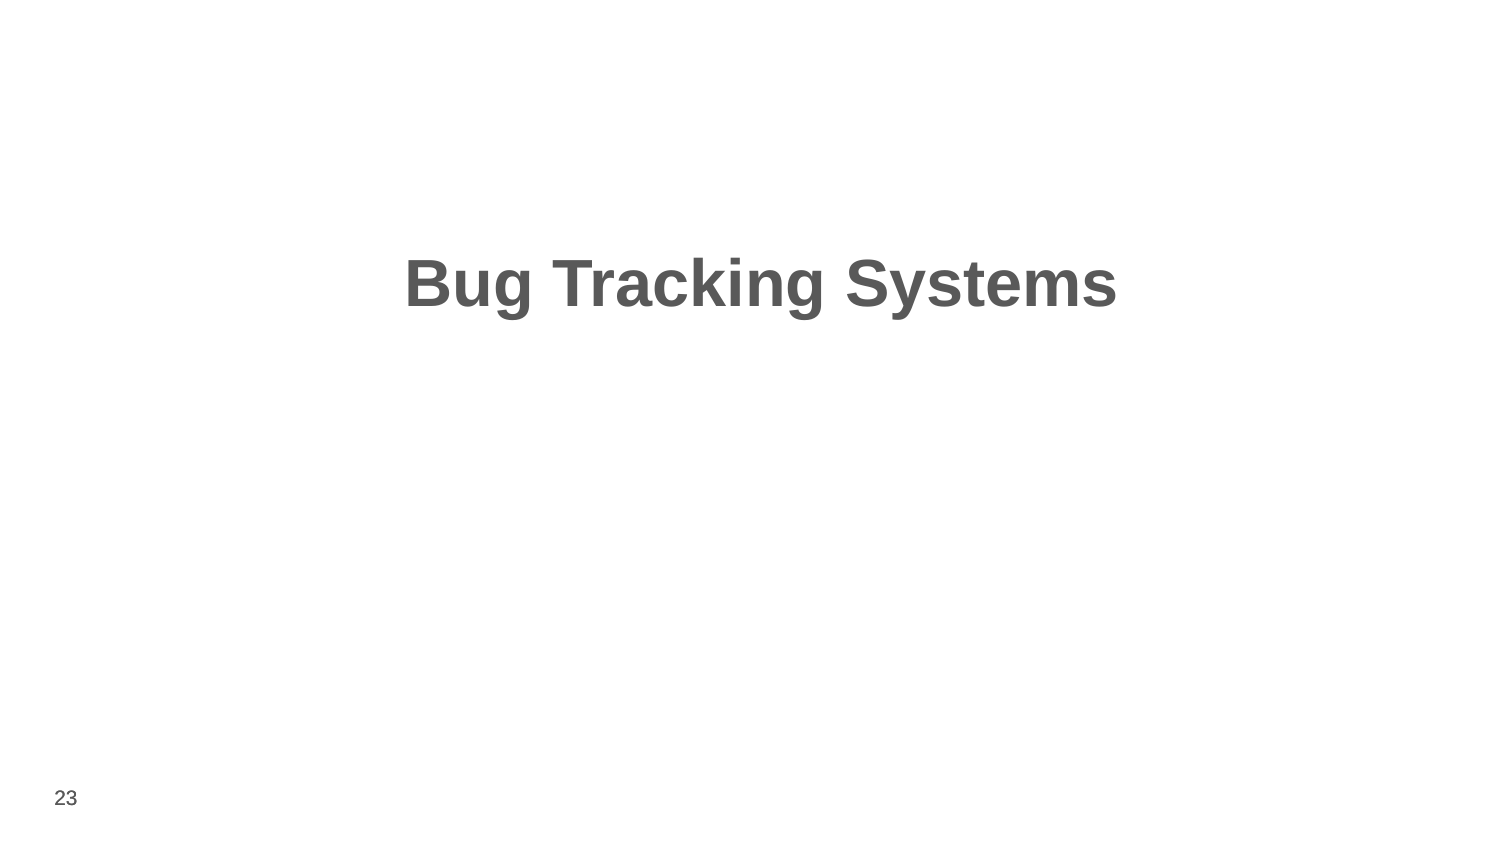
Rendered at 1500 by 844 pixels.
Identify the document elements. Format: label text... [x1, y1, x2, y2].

list Bug Tracking Systems [51, 214, 1474, 314]
slide_number ‹#› [2, 764, 93, 830]
